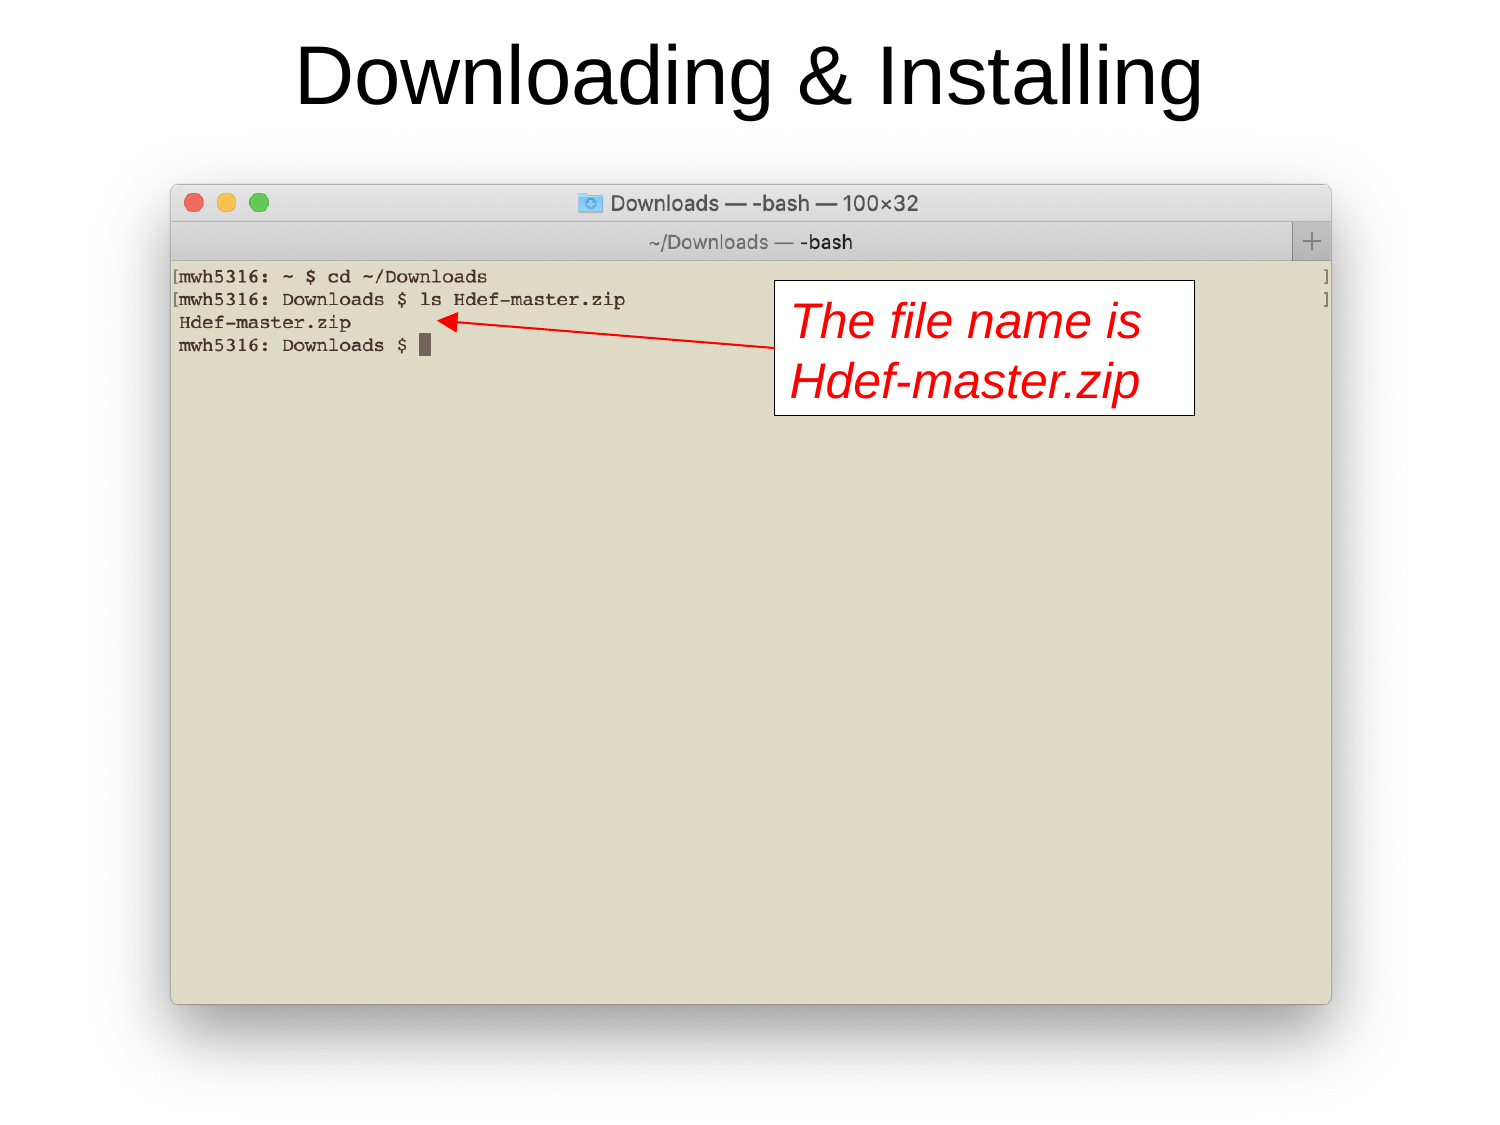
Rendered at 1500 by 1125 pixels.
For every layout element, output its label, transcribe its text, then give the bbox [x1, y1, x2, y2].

title Downloading & Installing [103, 0, 1397, 122]
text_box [436, 320, 775, 349]
picture [79, 122, 1422, 1125]
